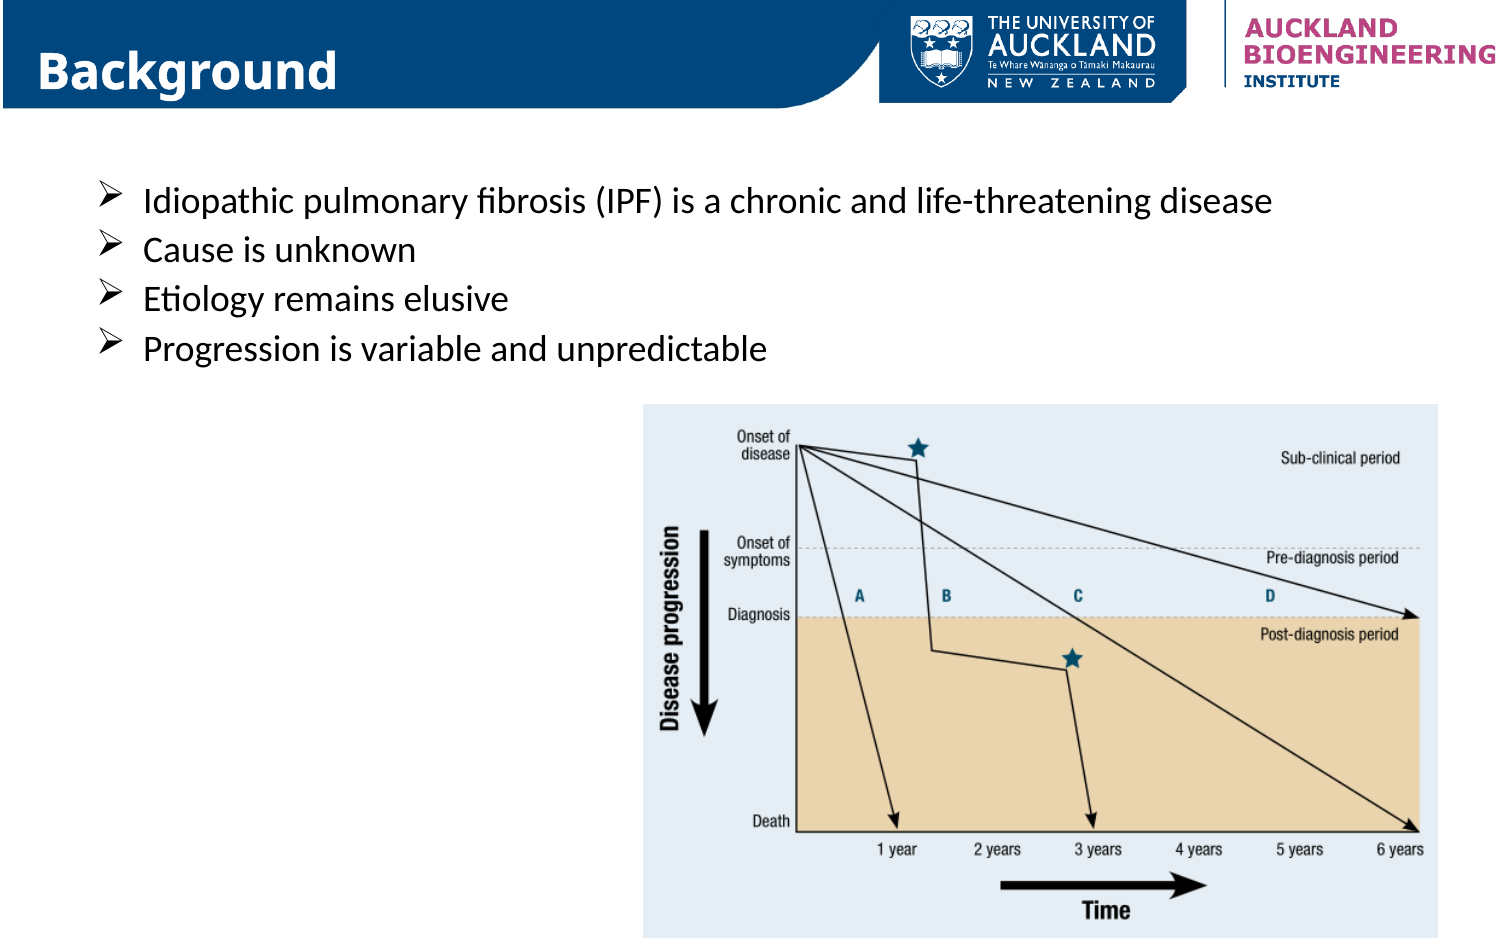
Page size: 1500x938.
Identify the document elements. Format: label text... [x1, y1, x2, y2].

text_box Idiopathic pulmonary fibrosis (IPF) is a chronic and life-threatening disease Cause is unknown Etiology remains elusive Progression is variable and unpredictable [81, 164, 1289, 376]
picture [3, 0, 1496, 117]
picture [643, 404, 1438, 938]
text_box Background [21, 31, 784, 107]
